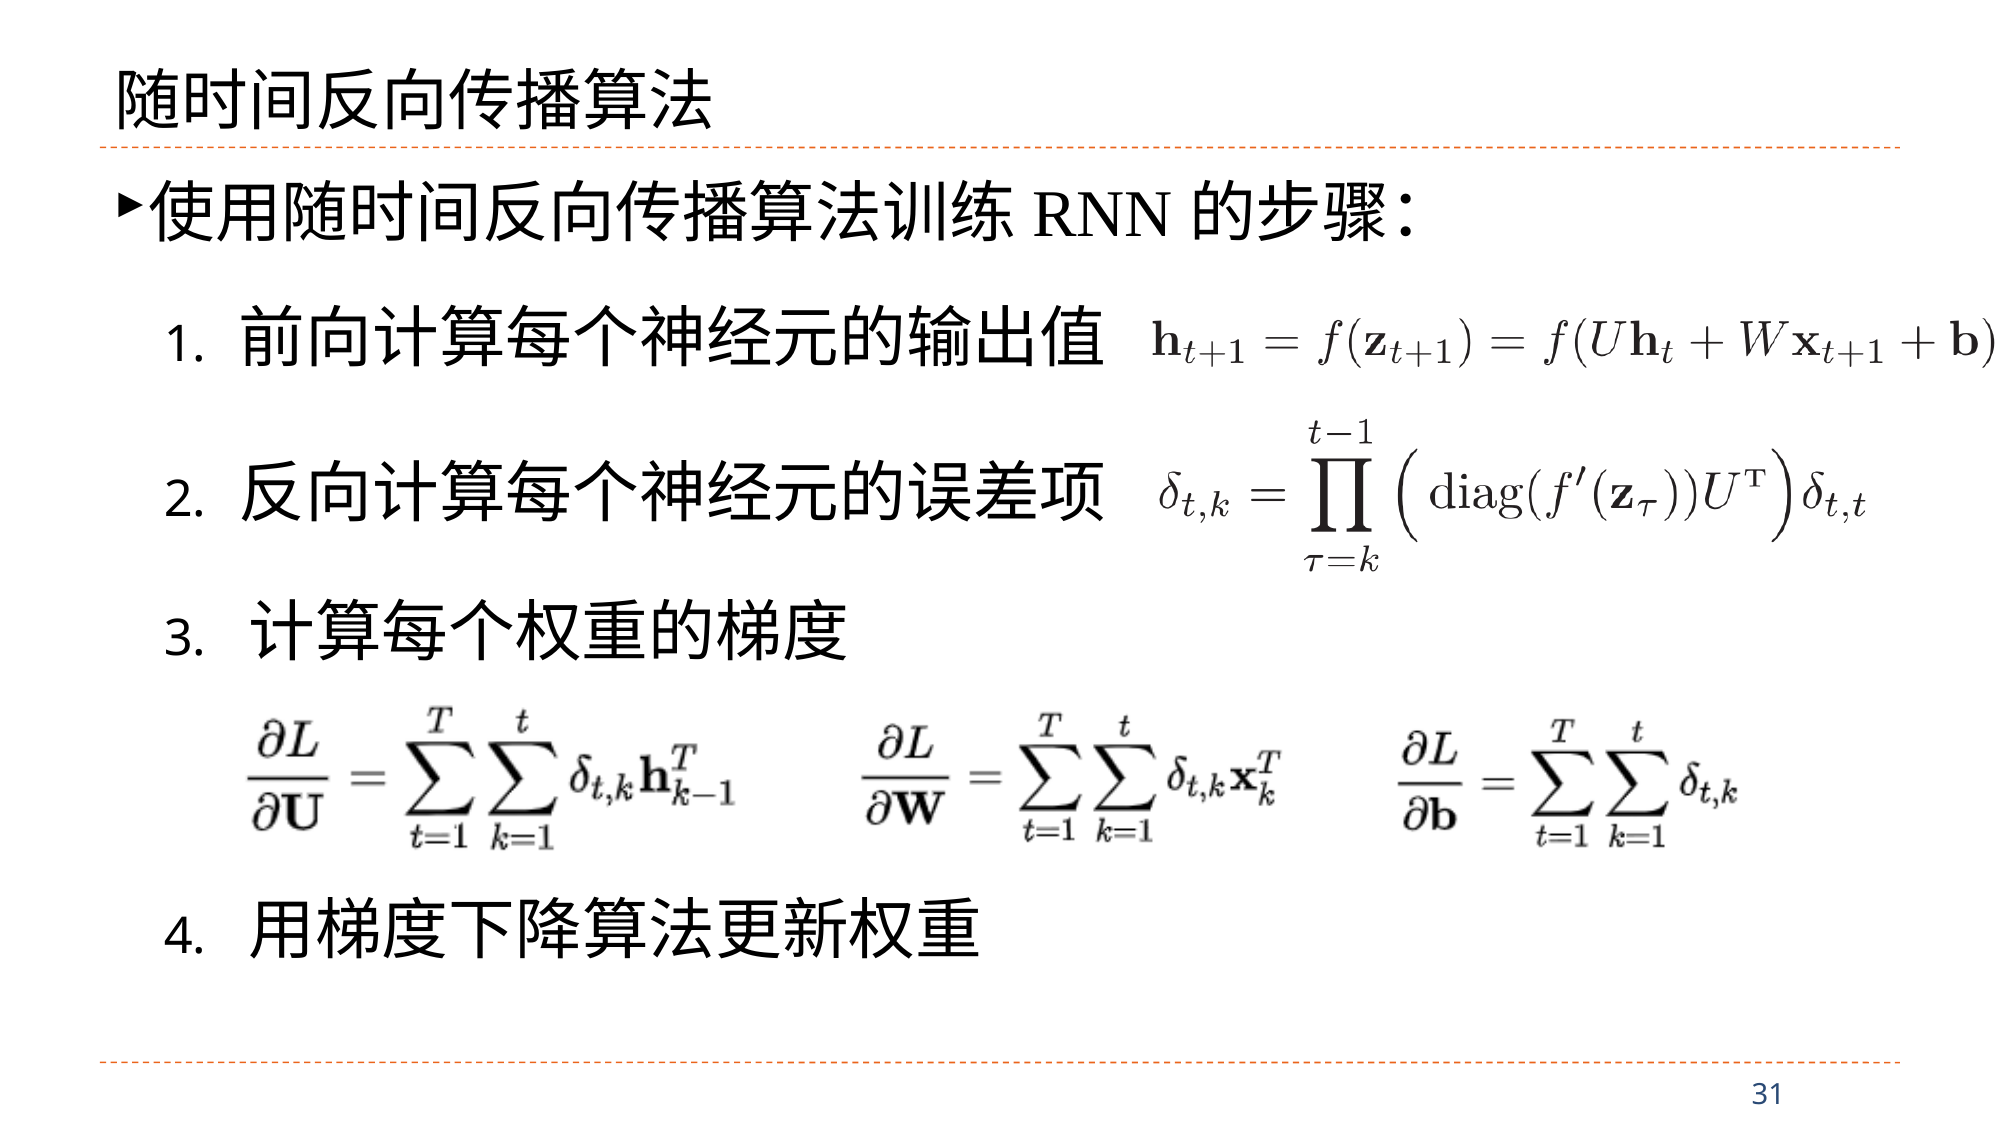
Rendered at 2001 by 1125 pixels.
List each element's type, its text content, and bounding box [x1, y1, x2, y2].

picture [1387, 712, 1743, 856]
picture [224, 687, 761, 863]
list 使用随时间反向传播算法训练RNN的步骤： 前向计算每个神经元的输出值 反向计算每个神经元的误差项 计算每个权重的梯度 用梯度下降算法更新权重 [99, 162, 1900, 588]
title 随时间反向传播算法 [99, 24, 1900, 146]
picture [1135, 274, 2000, 592]
picture [837, 699, 1288, 851]
